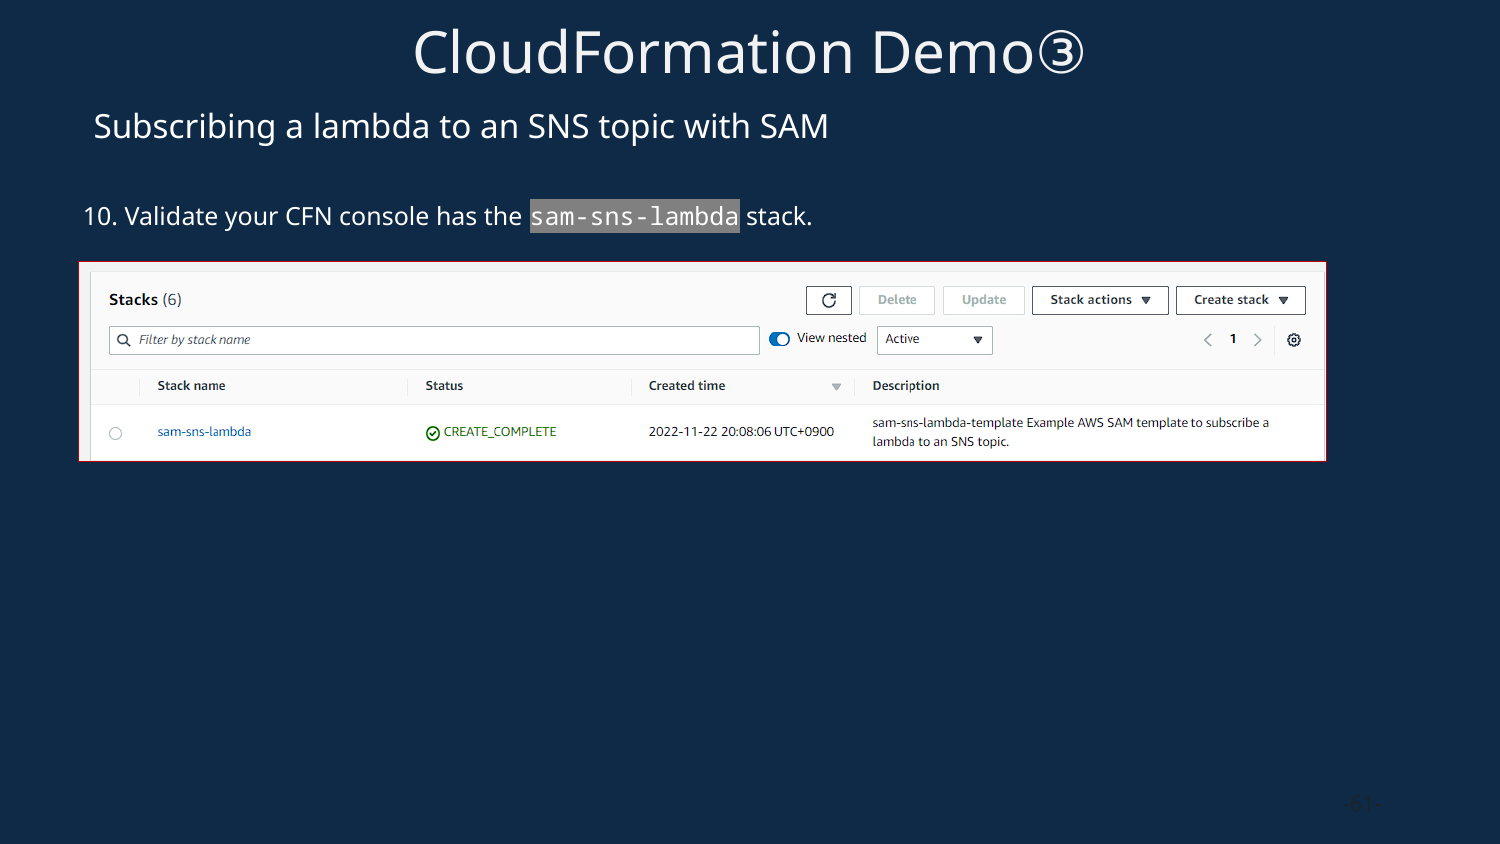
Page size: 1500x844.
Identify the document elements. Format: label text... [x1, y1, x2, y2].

text_box CloudFormation Demo③ [118, 0, 1382, 94]
picture [78, 261, 1328, 462]
text_box Subscribing a lambda to an SNS topic with SAM [78, 90, 1345, 151]
slide_number -61- [1059, 782, 1397, 828]
text_box 10. Validate your CFN console has the sam-sns-lambda stack. [67, 151, 1445, 246]
